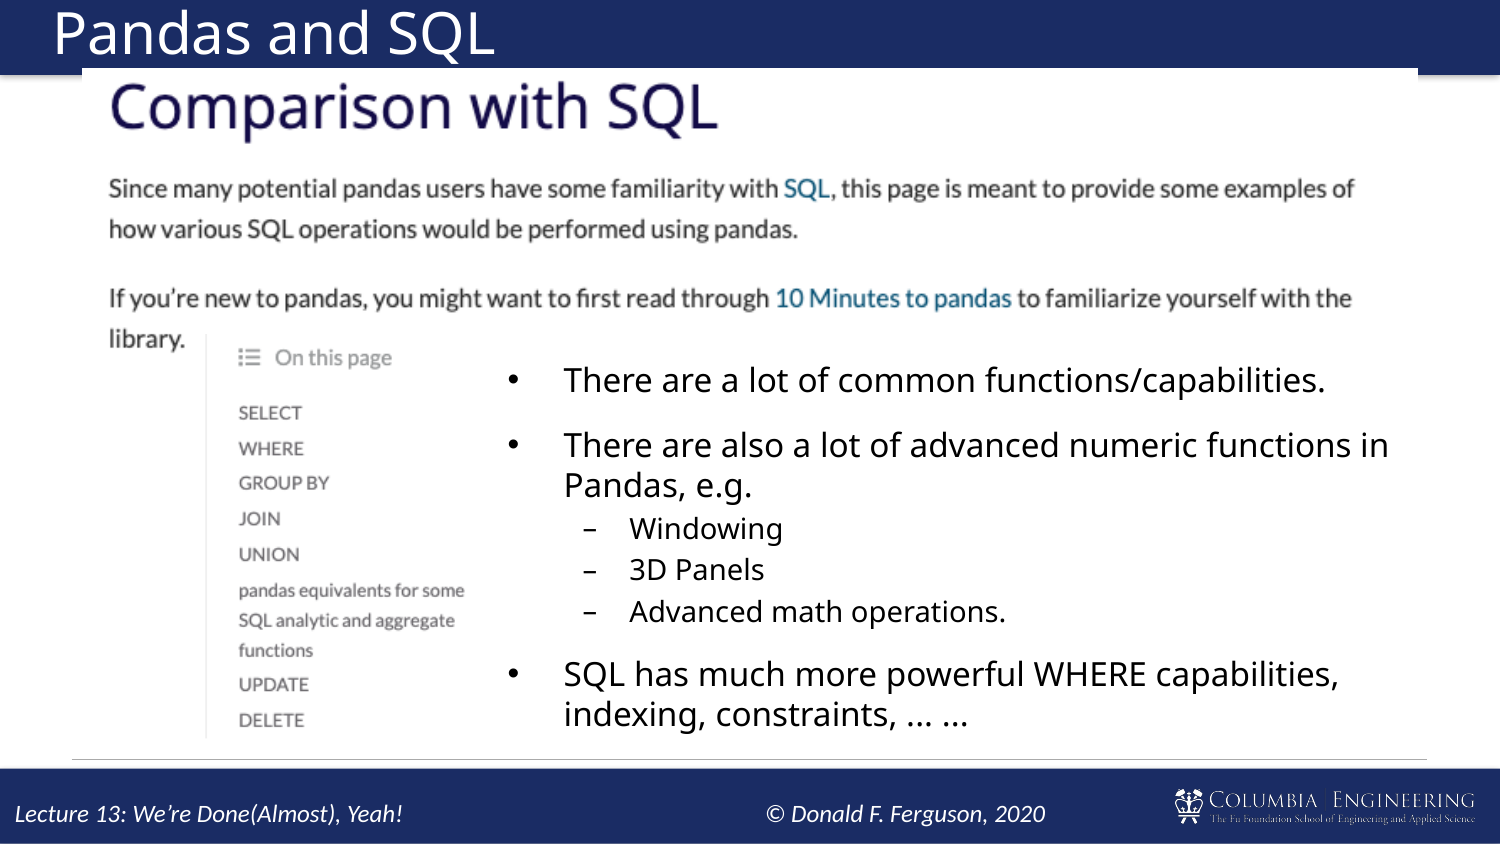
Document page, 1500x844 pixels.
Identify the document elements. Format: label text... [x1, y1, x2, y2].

list There are a lot of common functions/capabilities. There are also a lot of advanced numeric functions in Pandas, e.g. Windowing 3D Panels Advanced math operations. SQL has much more powerful WHERE capabilities, indexing, constraints, ... ... [512, 359, 1432, 750]
title Pandas and SQL [37, 0, 1396, 61]
picture [82, 68, 1418, 751]
